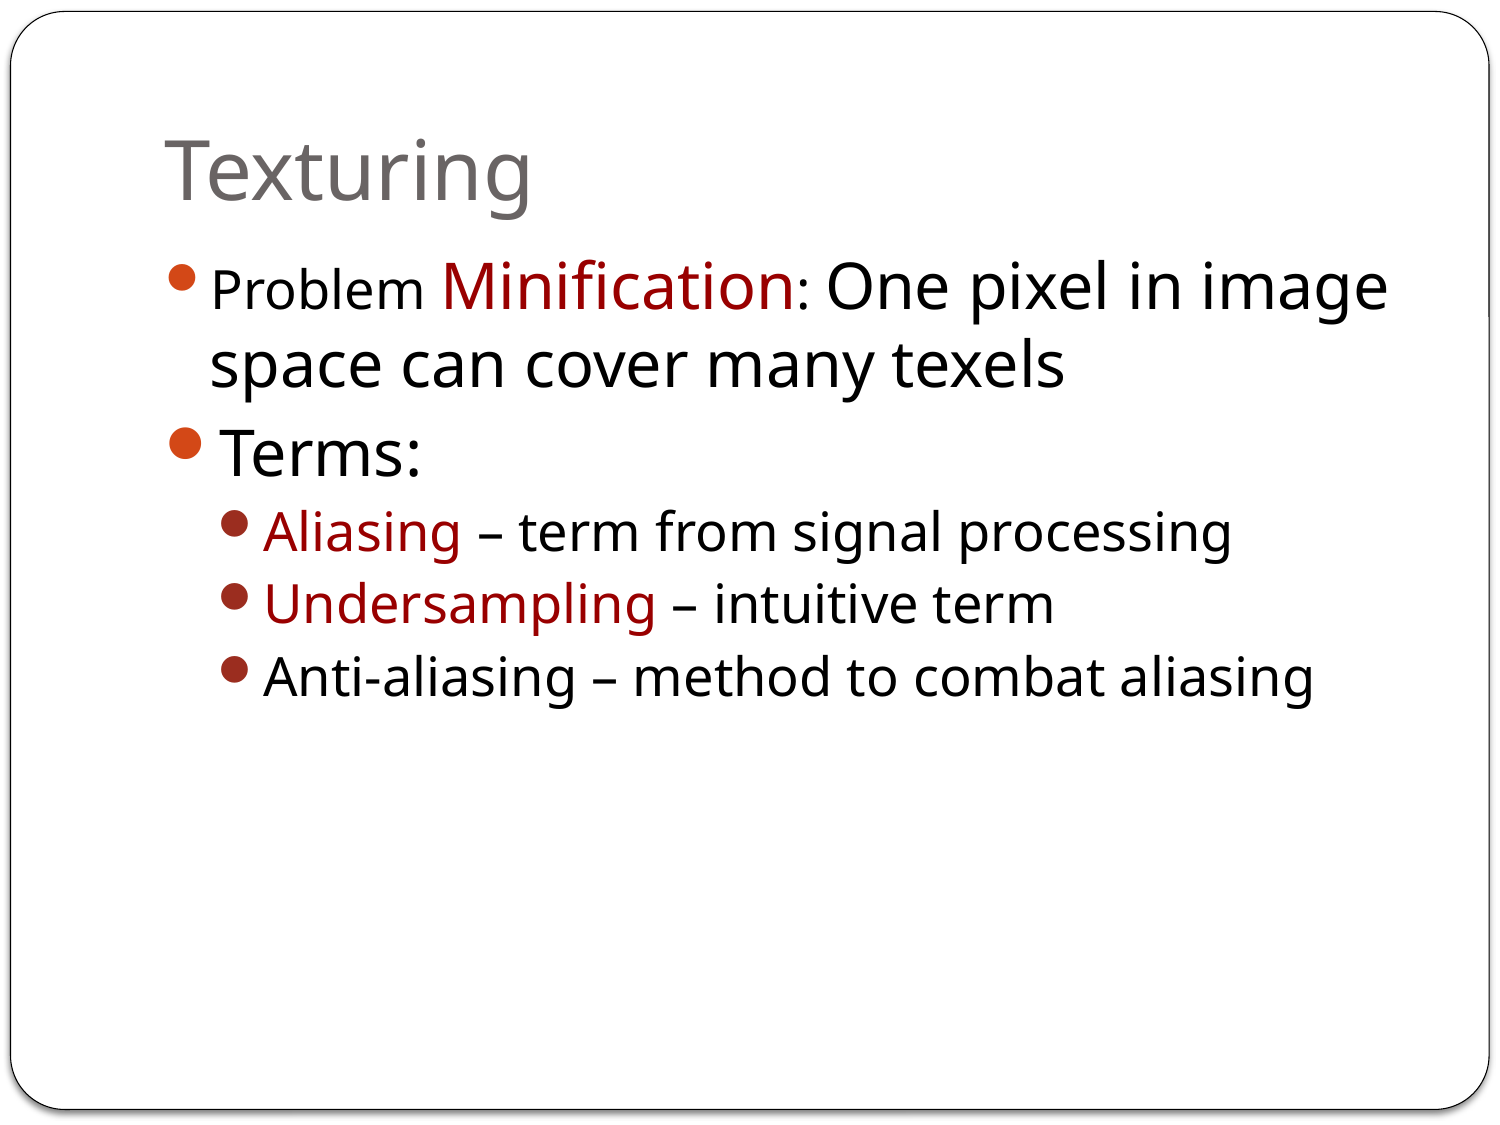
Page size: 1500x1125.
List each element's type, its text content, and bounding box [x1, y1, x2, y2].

title Texturing [150, 45, 1425, 233]
list Problem Minification: One pixel in image space can cover many texels Terms: Aliasing – term from signal processing Undersampling – intuitive term Anti-aliasing – method to combat aliasing [150, 237, 1425, 988]
